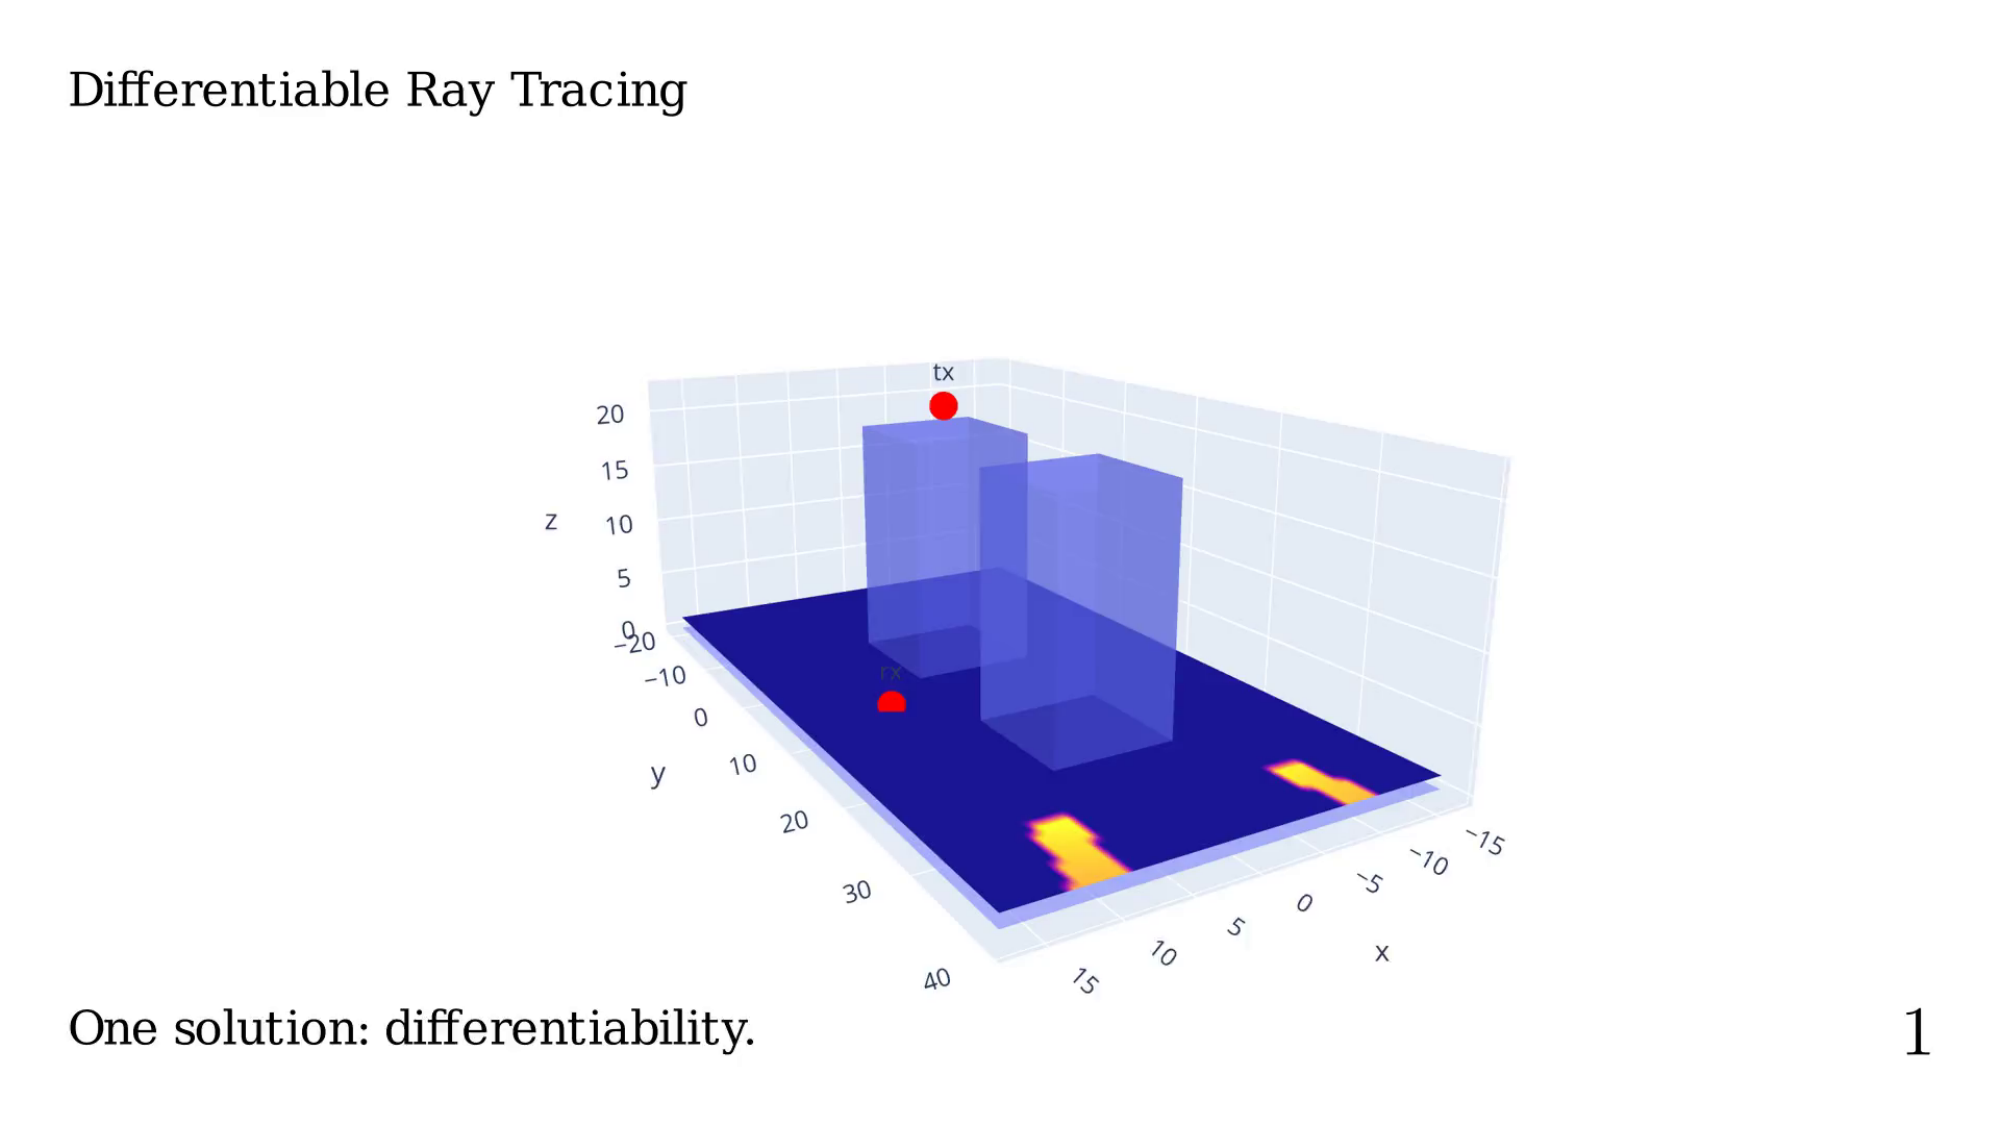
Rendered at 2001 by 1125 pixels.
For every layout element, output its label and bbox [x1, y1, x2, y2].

text_box [0, 0, 2000, 1125]
